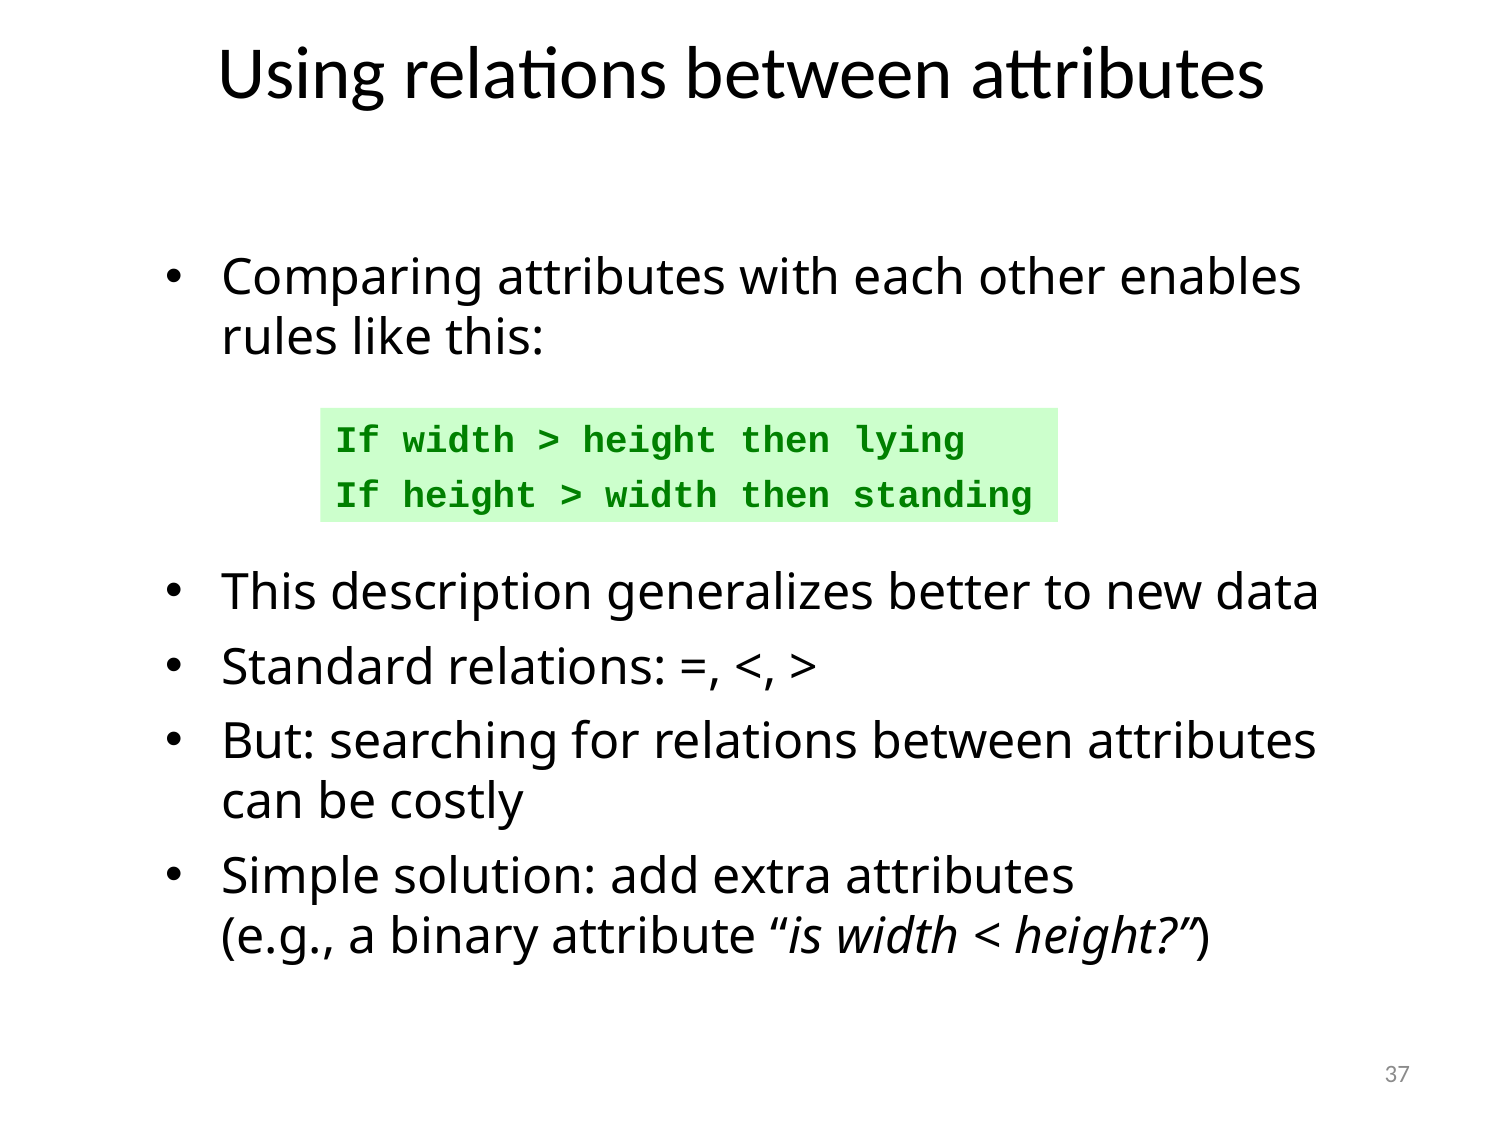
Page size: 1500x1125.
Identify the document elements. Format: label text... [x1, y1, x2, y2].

slide_number 37 [1074, 1042, 1425, 1103]
title Using relations between attributes [123, 0, 1361, 149]
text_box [320, 407, 1059, 523]
text_box Comparing attributes with each other enables rules like this: This description generalizes better to new data Standard relations: =, <, > But: searching for relations between attributes can be costly Simple solution: add extra attributes (e.g., a binary attribute “is width < height?”) [150, 237, 1388, 951]
